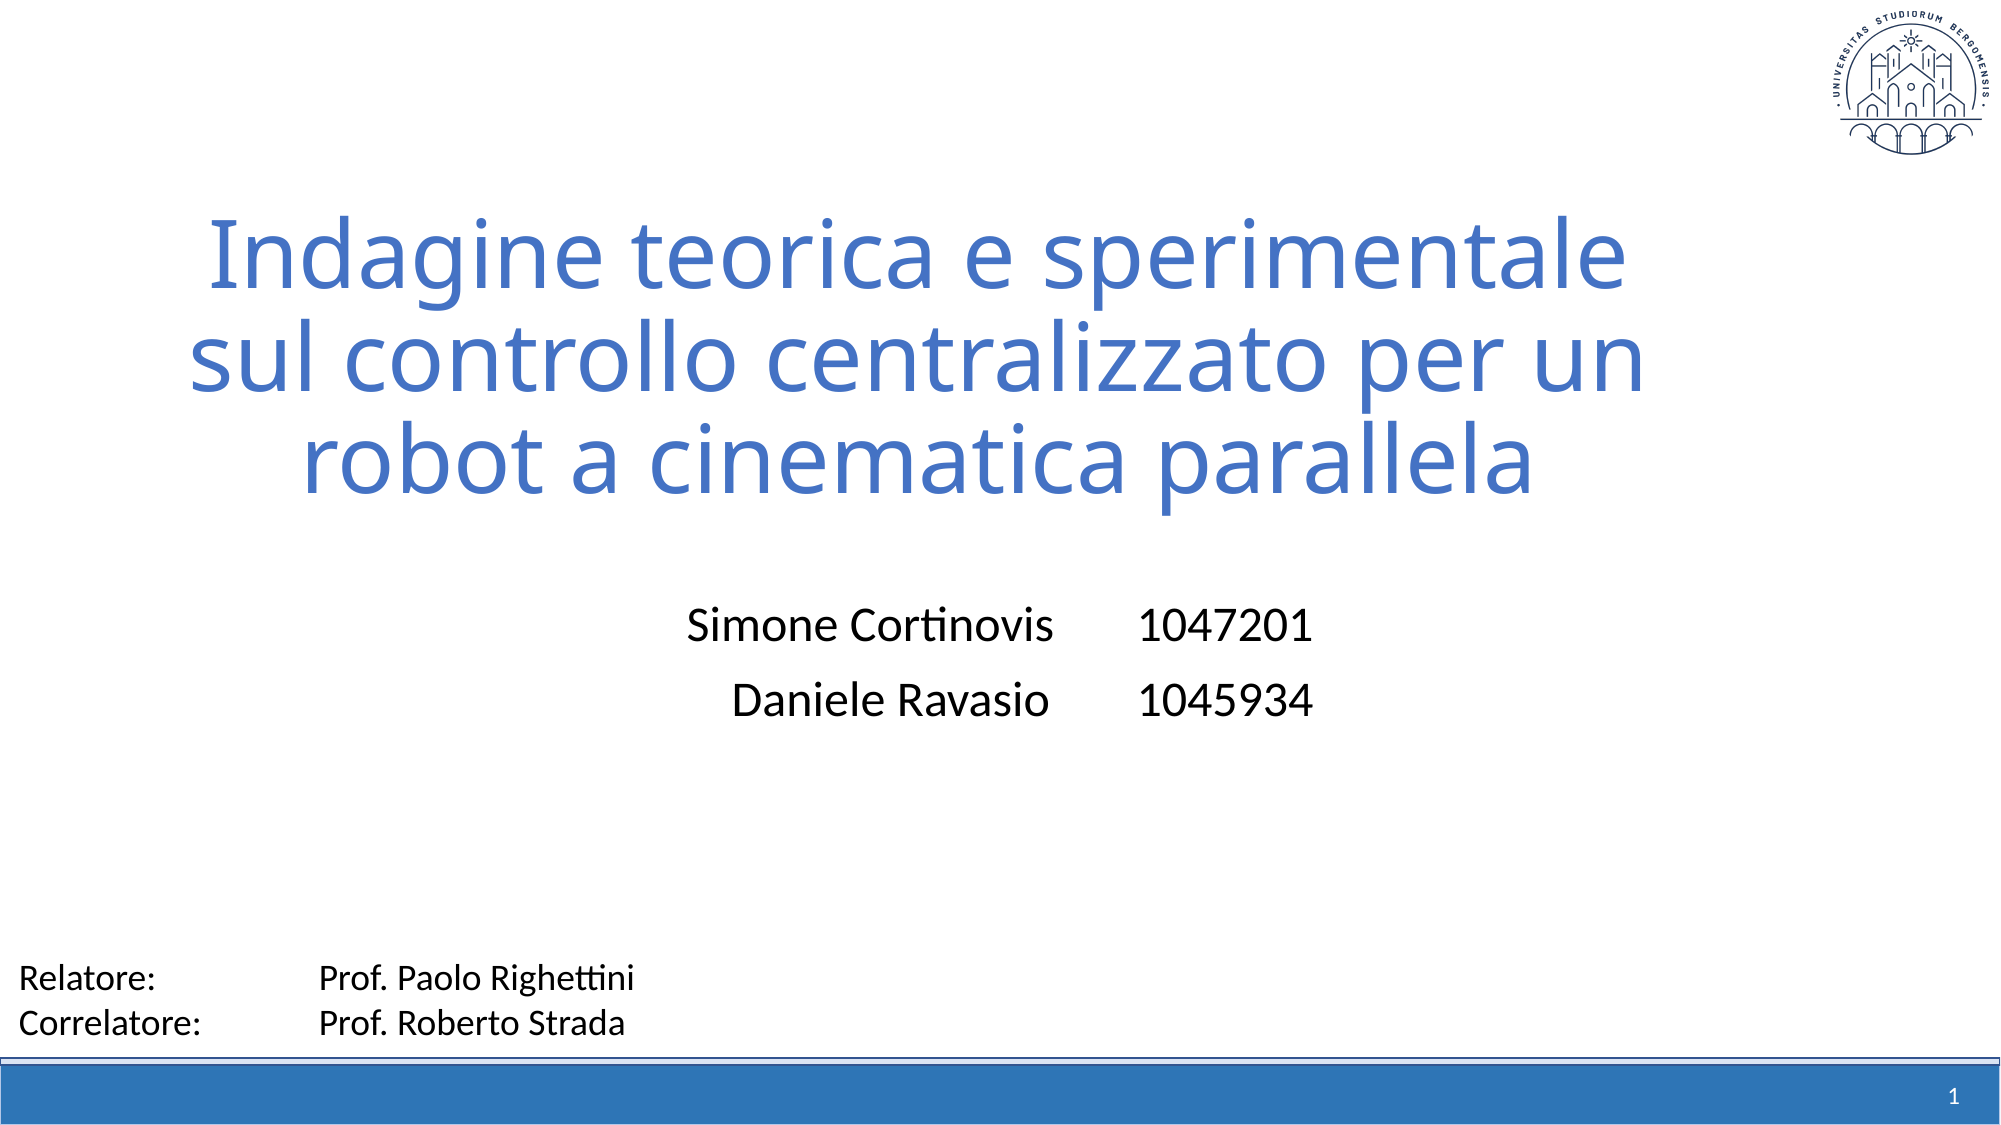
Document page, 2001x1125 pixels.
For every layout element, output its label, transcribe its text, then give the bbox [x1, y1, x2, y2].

slide_number 1 [1524, 1065, 1975, 1125]
picture [1833, 11, 1989, 155]
text_box Relatore: Prof. Paolo Righettini Correlatore: Prof. Roberto Strada [4, 945, 651, 1051]
subtitle Simone Cortinovis 1047201 Daniele Ravasio 1045934 [249, 590, 1750, 863]
title Indagine teorica e sperimentale sul controllo centralizzato per un robot a cinematica parallela [168, 129, 1669, 522]
